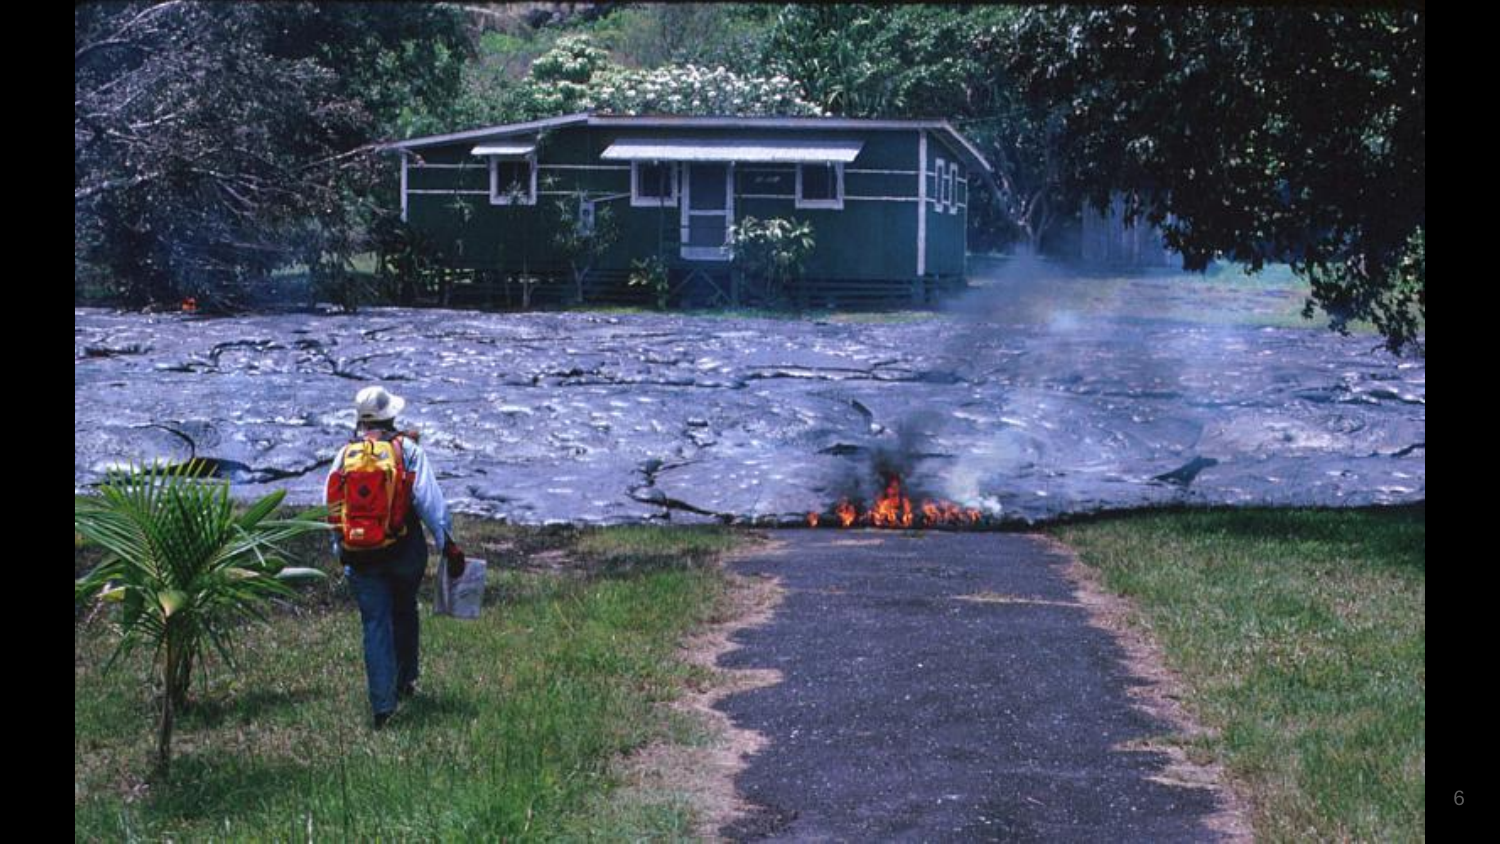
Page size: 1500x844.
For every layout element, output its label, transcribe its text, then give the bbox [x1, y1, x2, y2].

slide_number ‹#› [1429, 764, 1480, 830]
picture [74, 0, 1426, 844]
